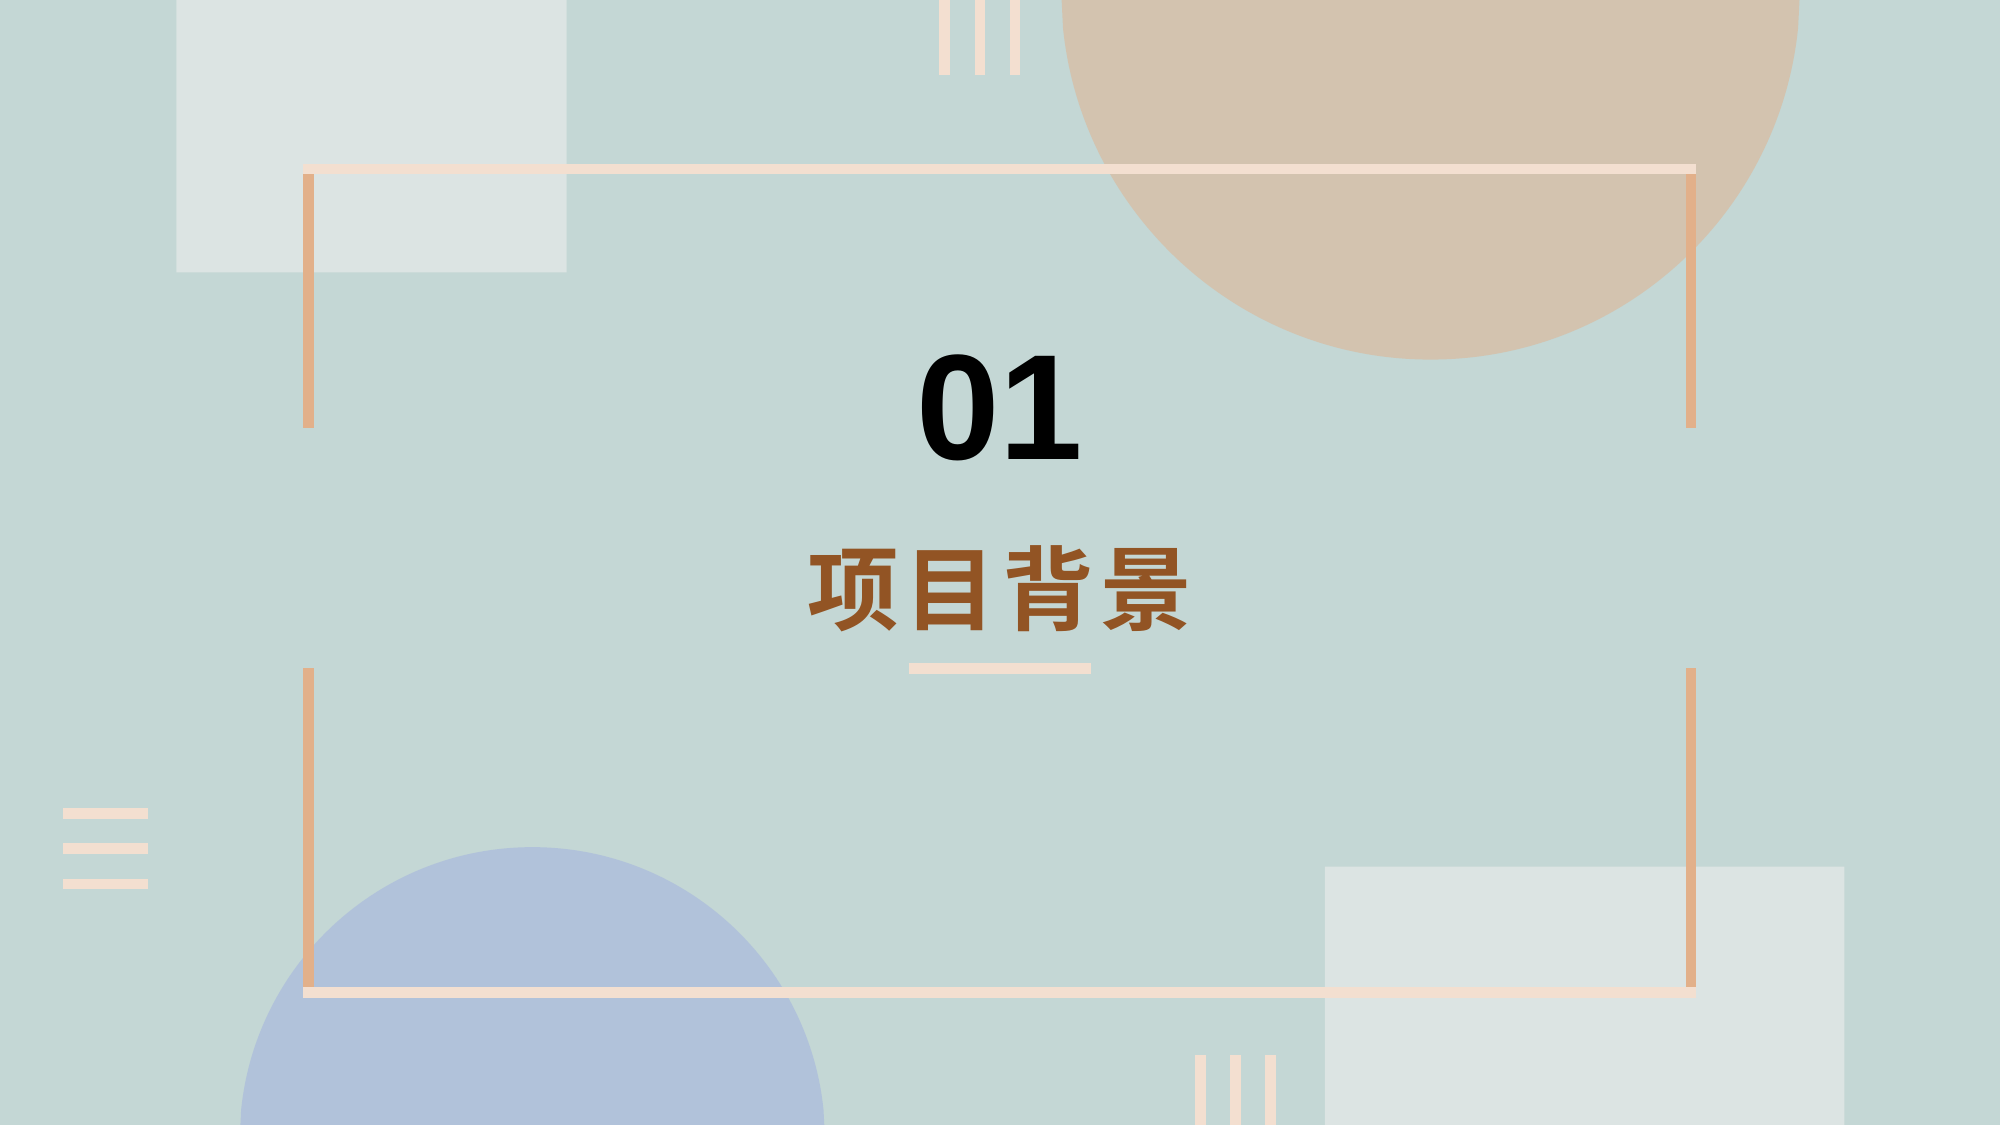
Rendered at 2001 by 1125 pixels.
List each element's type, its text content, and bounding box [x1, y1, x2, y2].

text_box 01 [819, 302, 1181, 487]
title 项目背景 [492, 487, 1508, 650]
